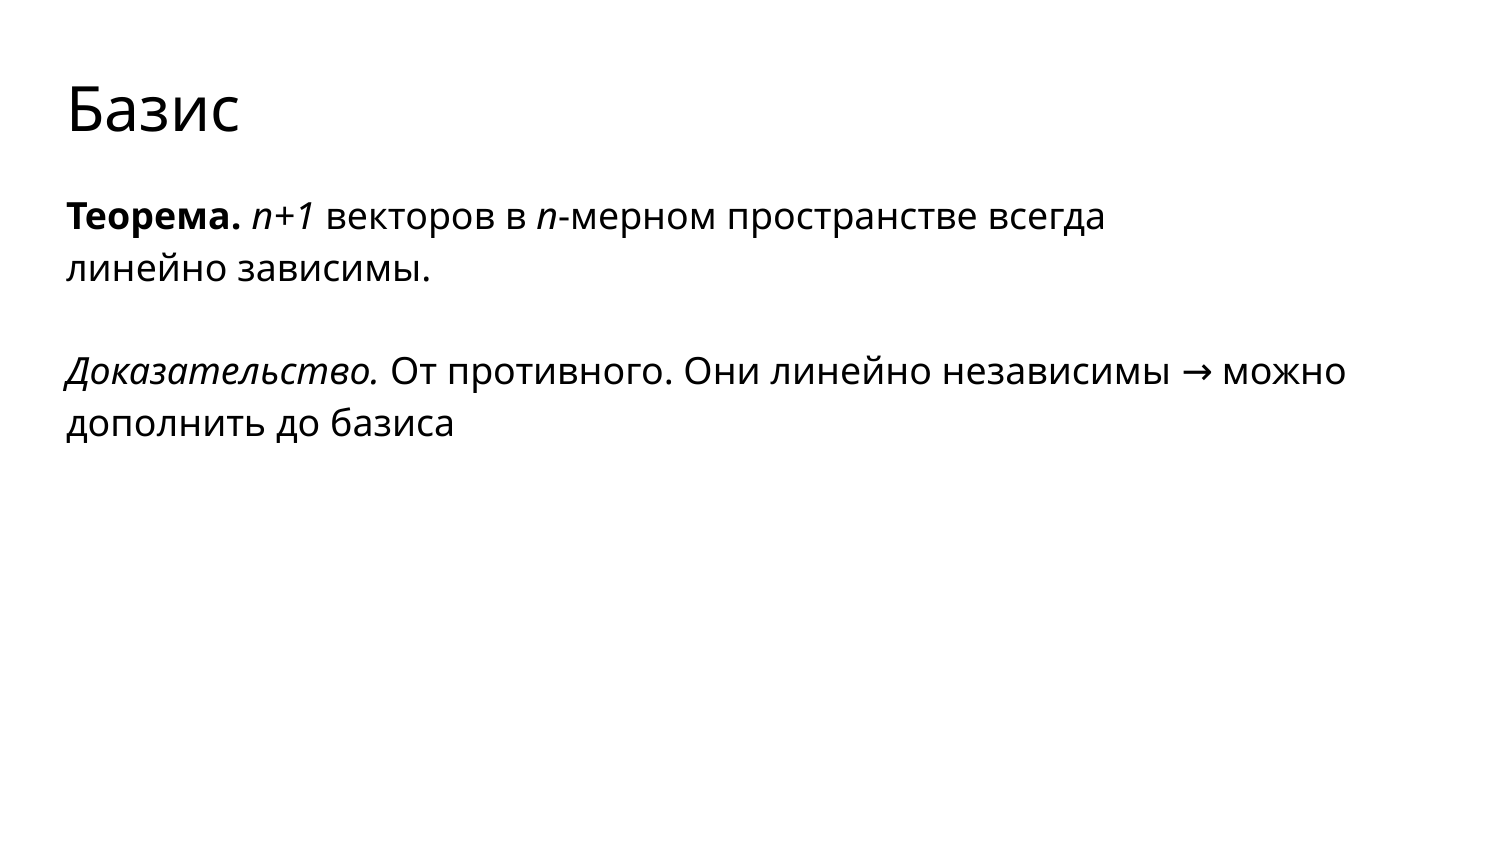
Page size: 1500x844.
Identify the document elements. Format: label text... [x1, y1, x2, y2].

title Базис [51, 54, 1449, 149]
list Теорема. n+1 векторов в n-мерном пространстве всегда линейно зависимы. Доказательство. От противного. Они линейно независимы → можно дополнить до базиса [51, 170, 1449, 731]
